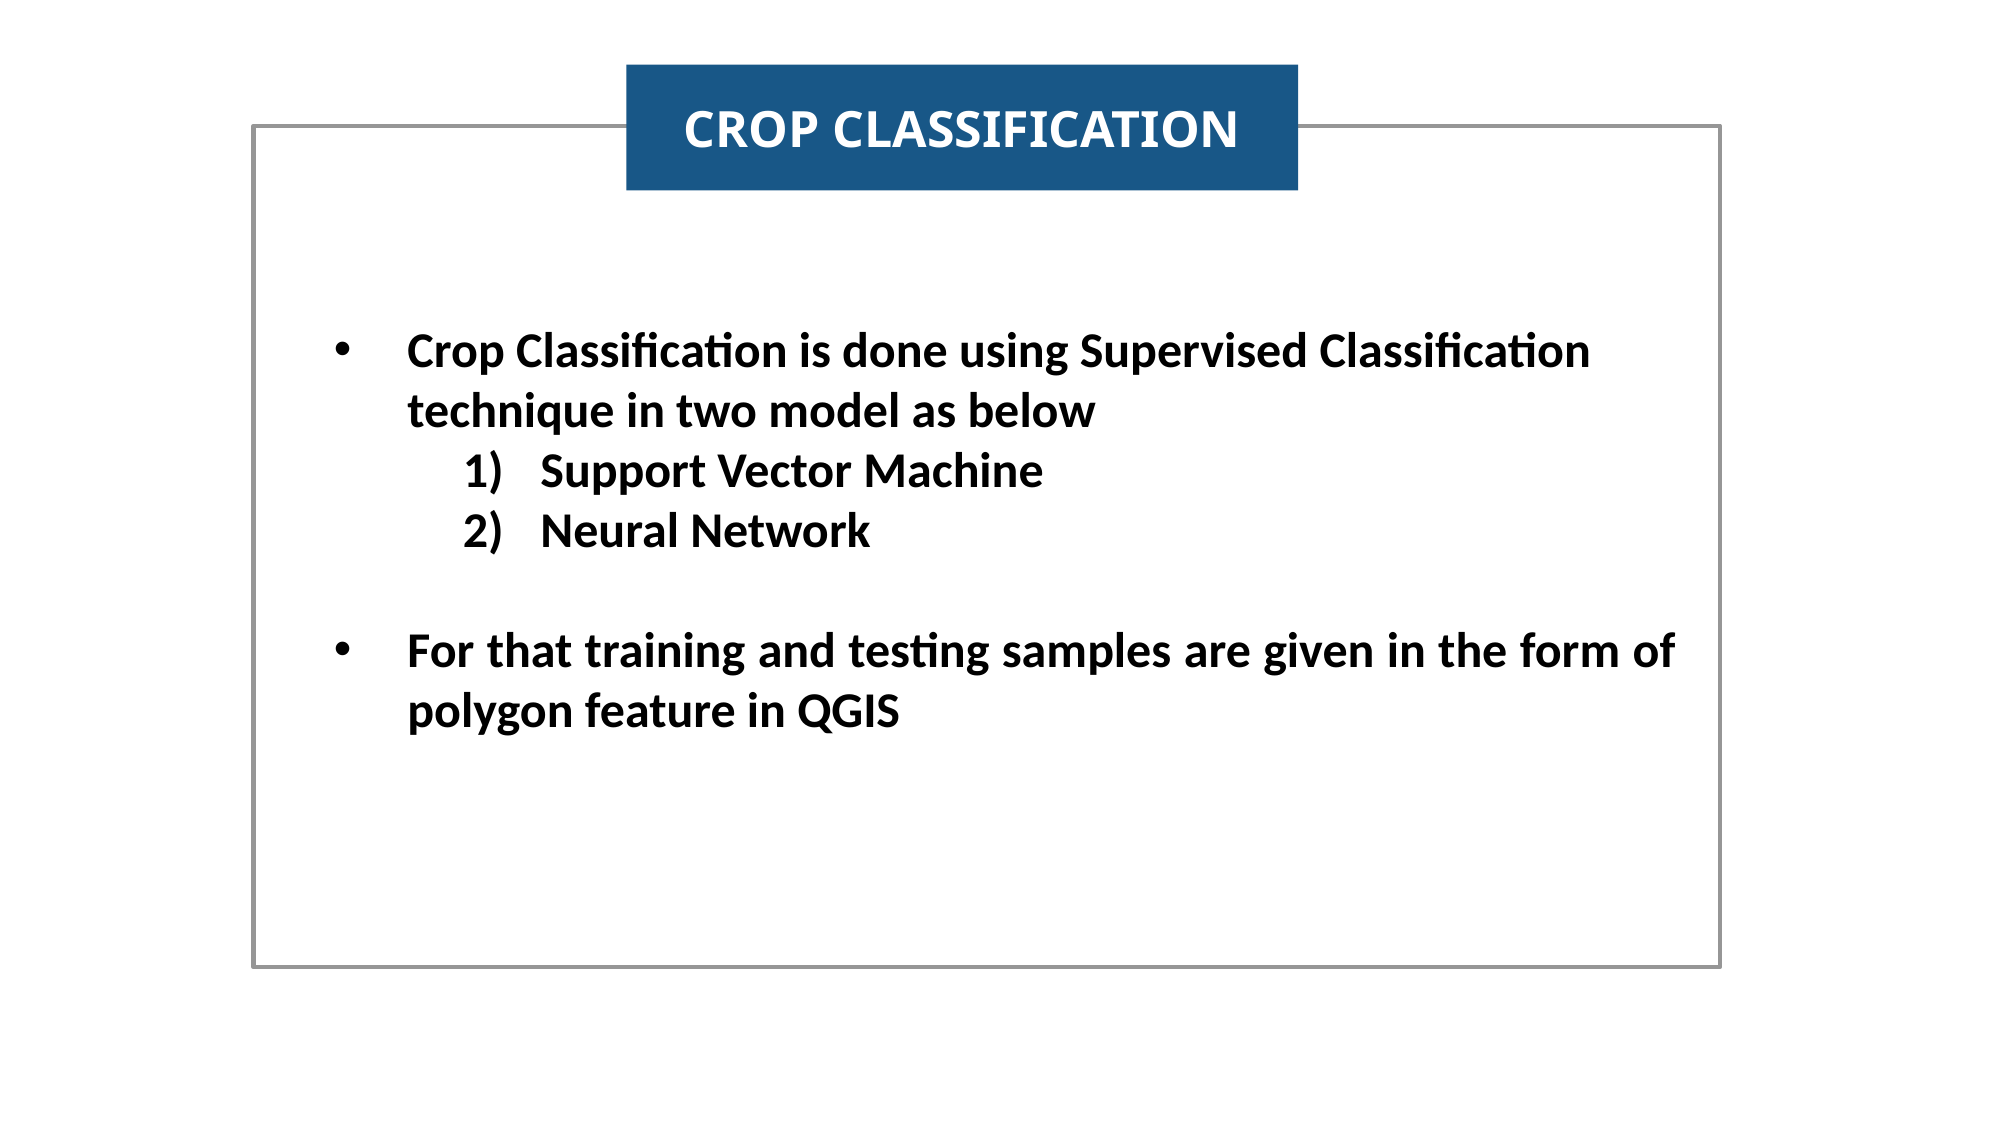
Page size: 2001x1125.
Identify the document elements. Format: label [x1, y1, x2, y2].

text_box [253, 64, 1720, 968]
